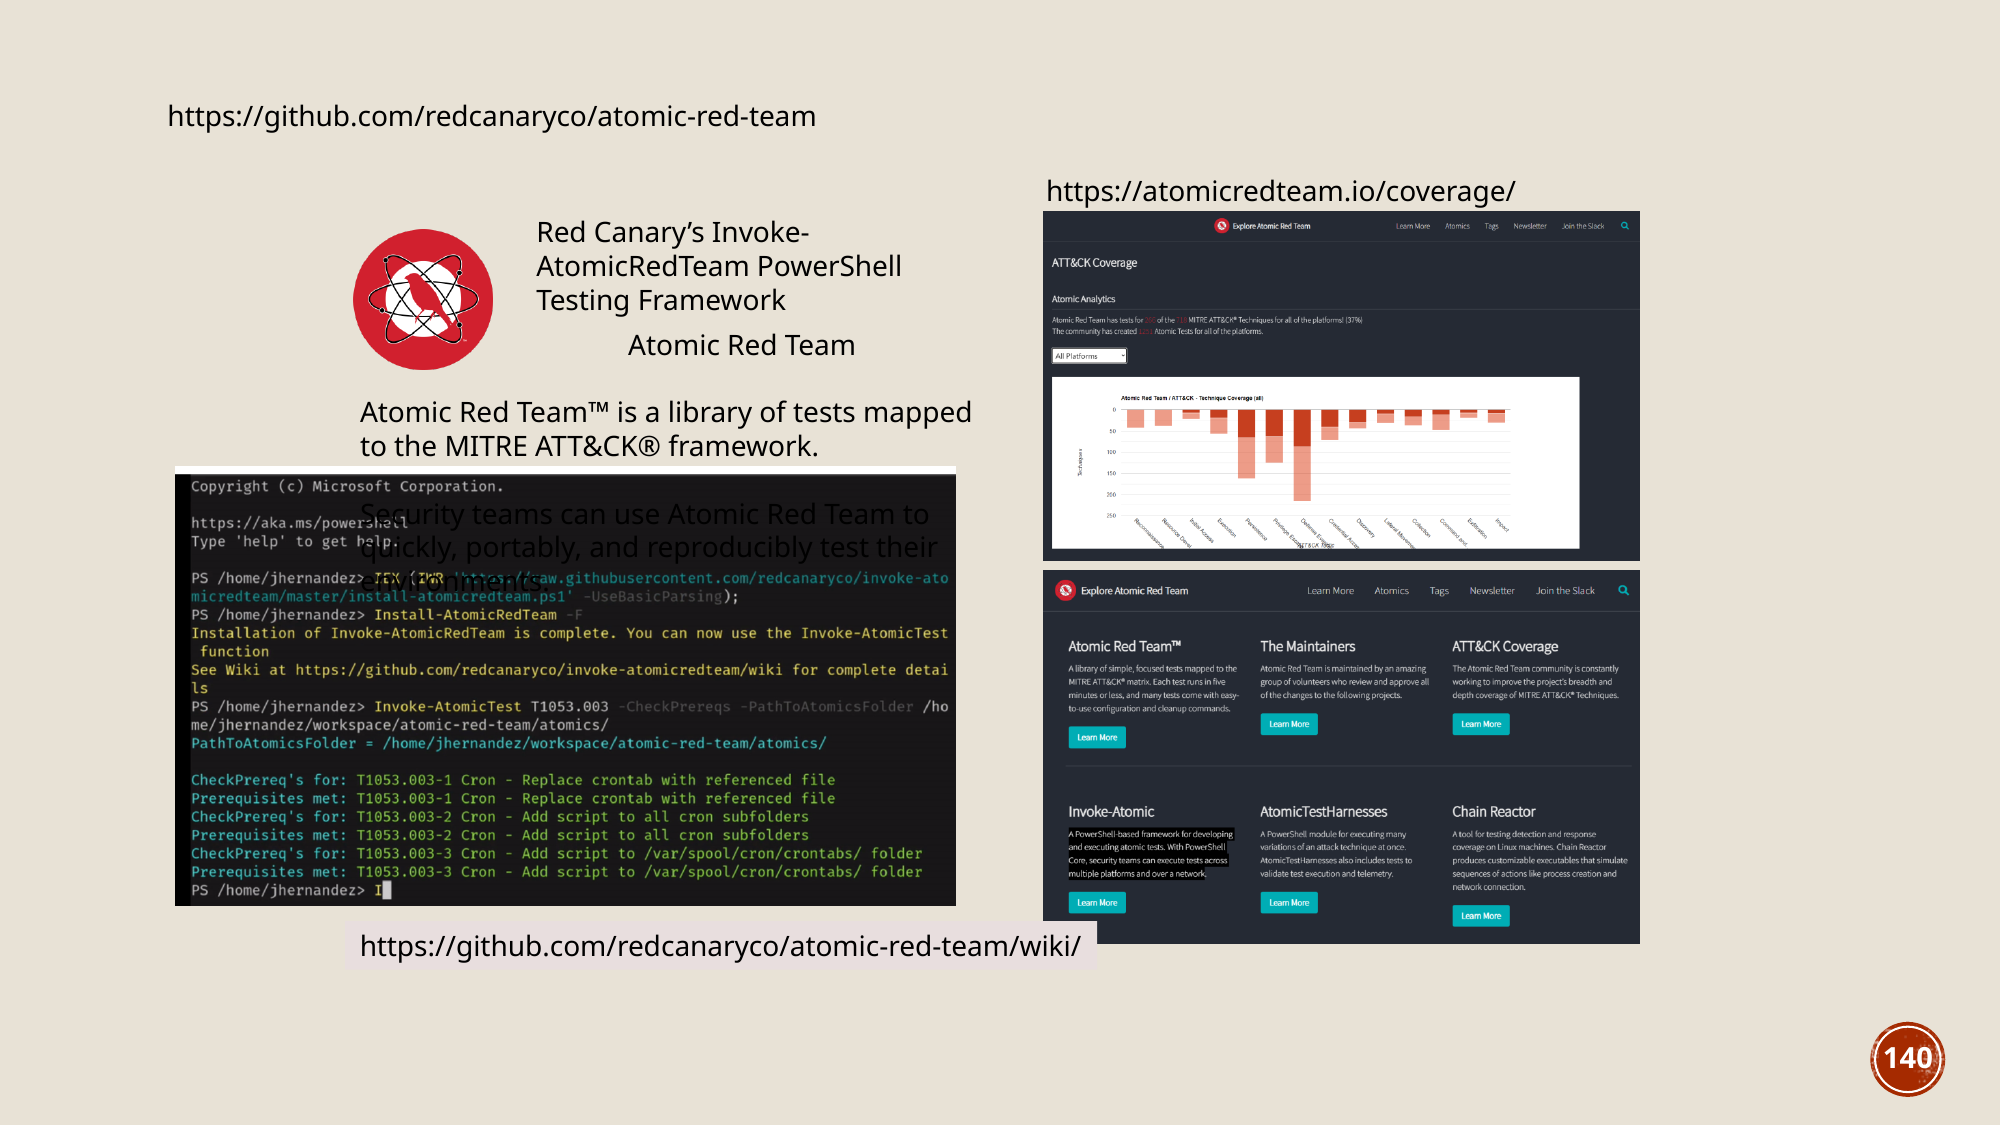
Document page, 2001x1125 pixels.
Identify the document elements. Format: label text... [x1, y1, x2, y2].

text_box Red Canary’s Invoke-AtomicRedTeam PowerShell Testing Framework [521, 207, 968, 324]
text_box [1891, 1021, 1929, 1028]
text_box Atomic Red Team Atomic Red Team™ is a library of tests mapped to the MITRE ATT&CK® framework. Security teams can use Atomic Red Team to quickly, portably, and reproducibly test their environments. [345, 320, 1015, 605]
picture [353, 229, 493, 367]
text_box https://github.com/redcanaryco/atomic-red-team [152, 90, 833, 139]
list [178, 469, 955, 903]
text_box https://github.com/redcanaryco/atomic-red-team/wiki/ [345, 921, 1098, 970]
picture [1043, 570, 1640, 944]
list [1045, 213, 1637, 558]
text_box https://atomicredteam.io/coverage/ [1031, 166, 1532, 215]
slide_number 140 [1855, 1028, 1961, 1089]
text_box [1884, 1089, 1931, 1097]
